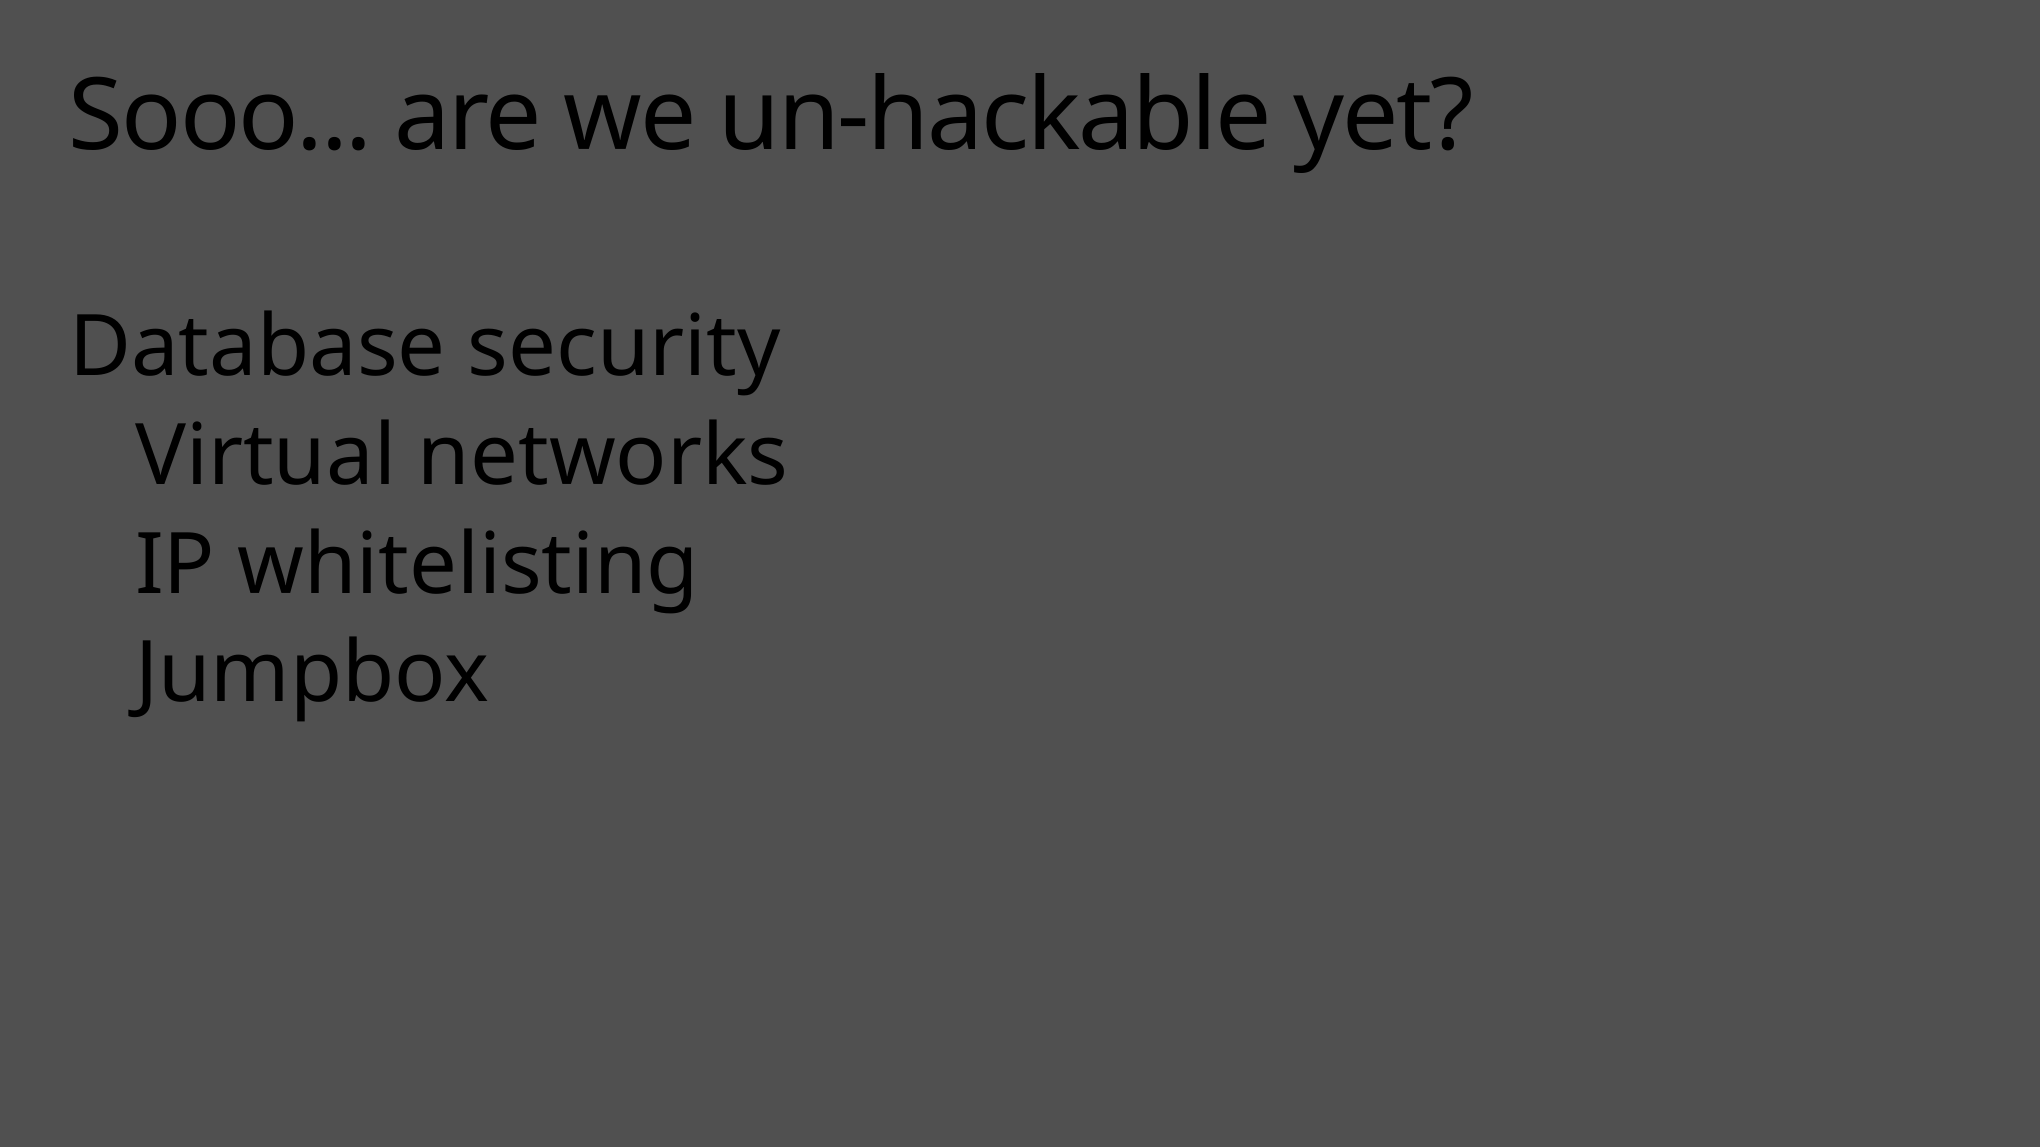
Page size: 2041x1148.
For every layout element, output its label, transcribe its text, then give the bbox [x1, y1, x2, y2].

title Sooo... are we un-hackable yet? [45, 48, 1996, 199]
list Database security Virtual networks IP whitelisting Jumpbox [45, 198, 1995, 748]
